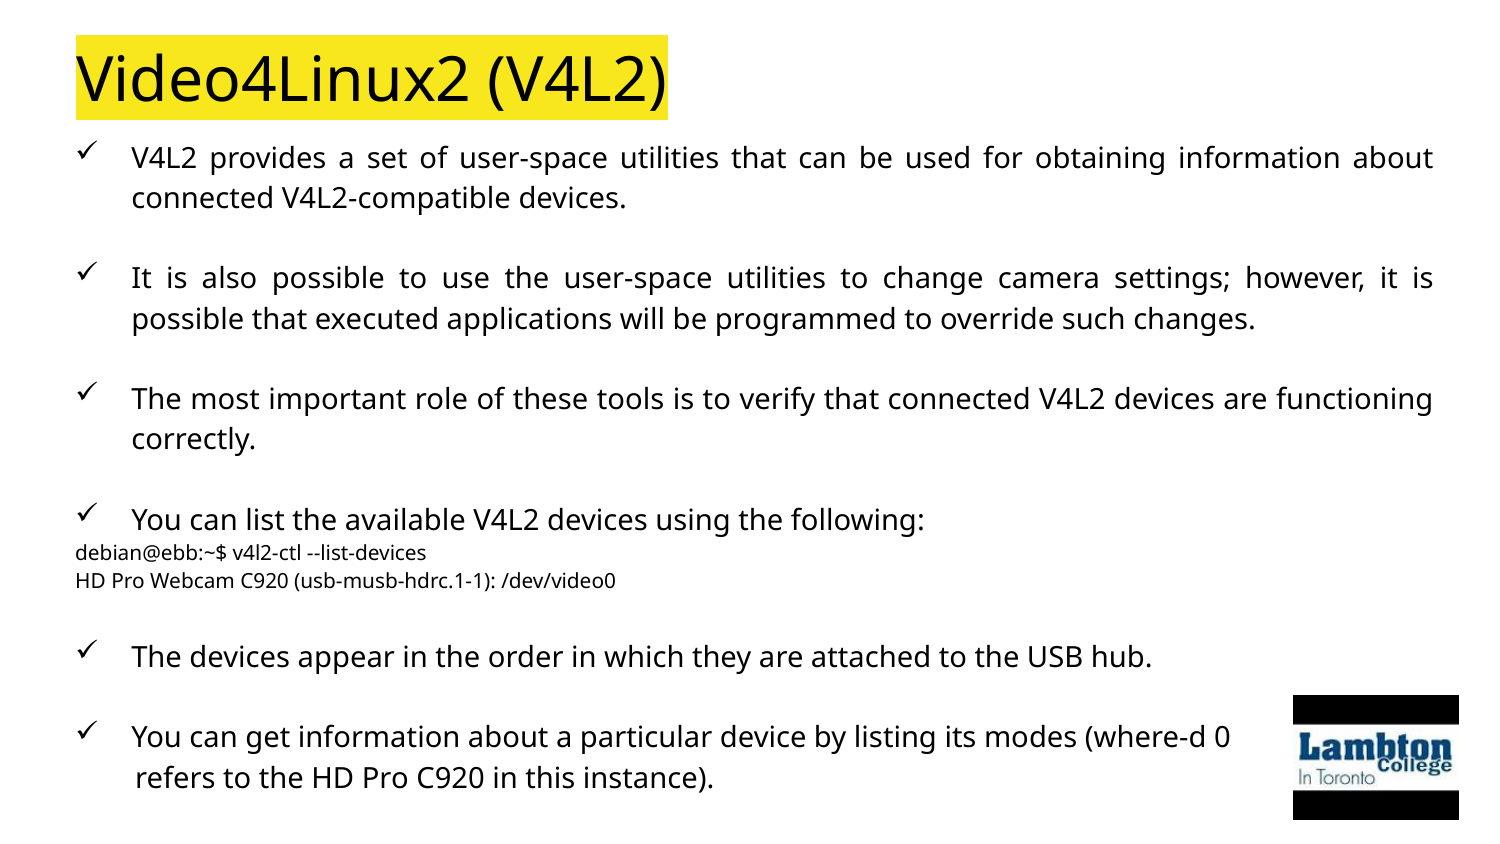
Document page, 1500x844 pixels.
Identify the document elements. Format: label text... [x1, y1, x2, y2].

picture [1293, 694, 1459, 820]
title Video4Linux2 (V4L2) [60, 24, 1459, 119]
list V4L2 provides a set of user-space utilities that can be used for obtaining information about connected V4L2-compatible devices. It is also possible to use the user-space utilities to change camera settings; however, it is possible that executed applications will be programmed to override such changes. The most important role of these tools is to verify that connected V4L2 devices are functioning correctly. You can list the available V4L2 devices using the following: debian@ebb:~$ v4l2-ctl --list-devices HD Pro Webcam C920 (usb-musb-hdrc.1-1): /dev/video0 The devices appear in the order in which they are attached to the USB hub. You can get information about a particular device by listing its modes (where-d 0 refers to the HD Pro C920 in this instance). [41, 119, 1450, 820]
